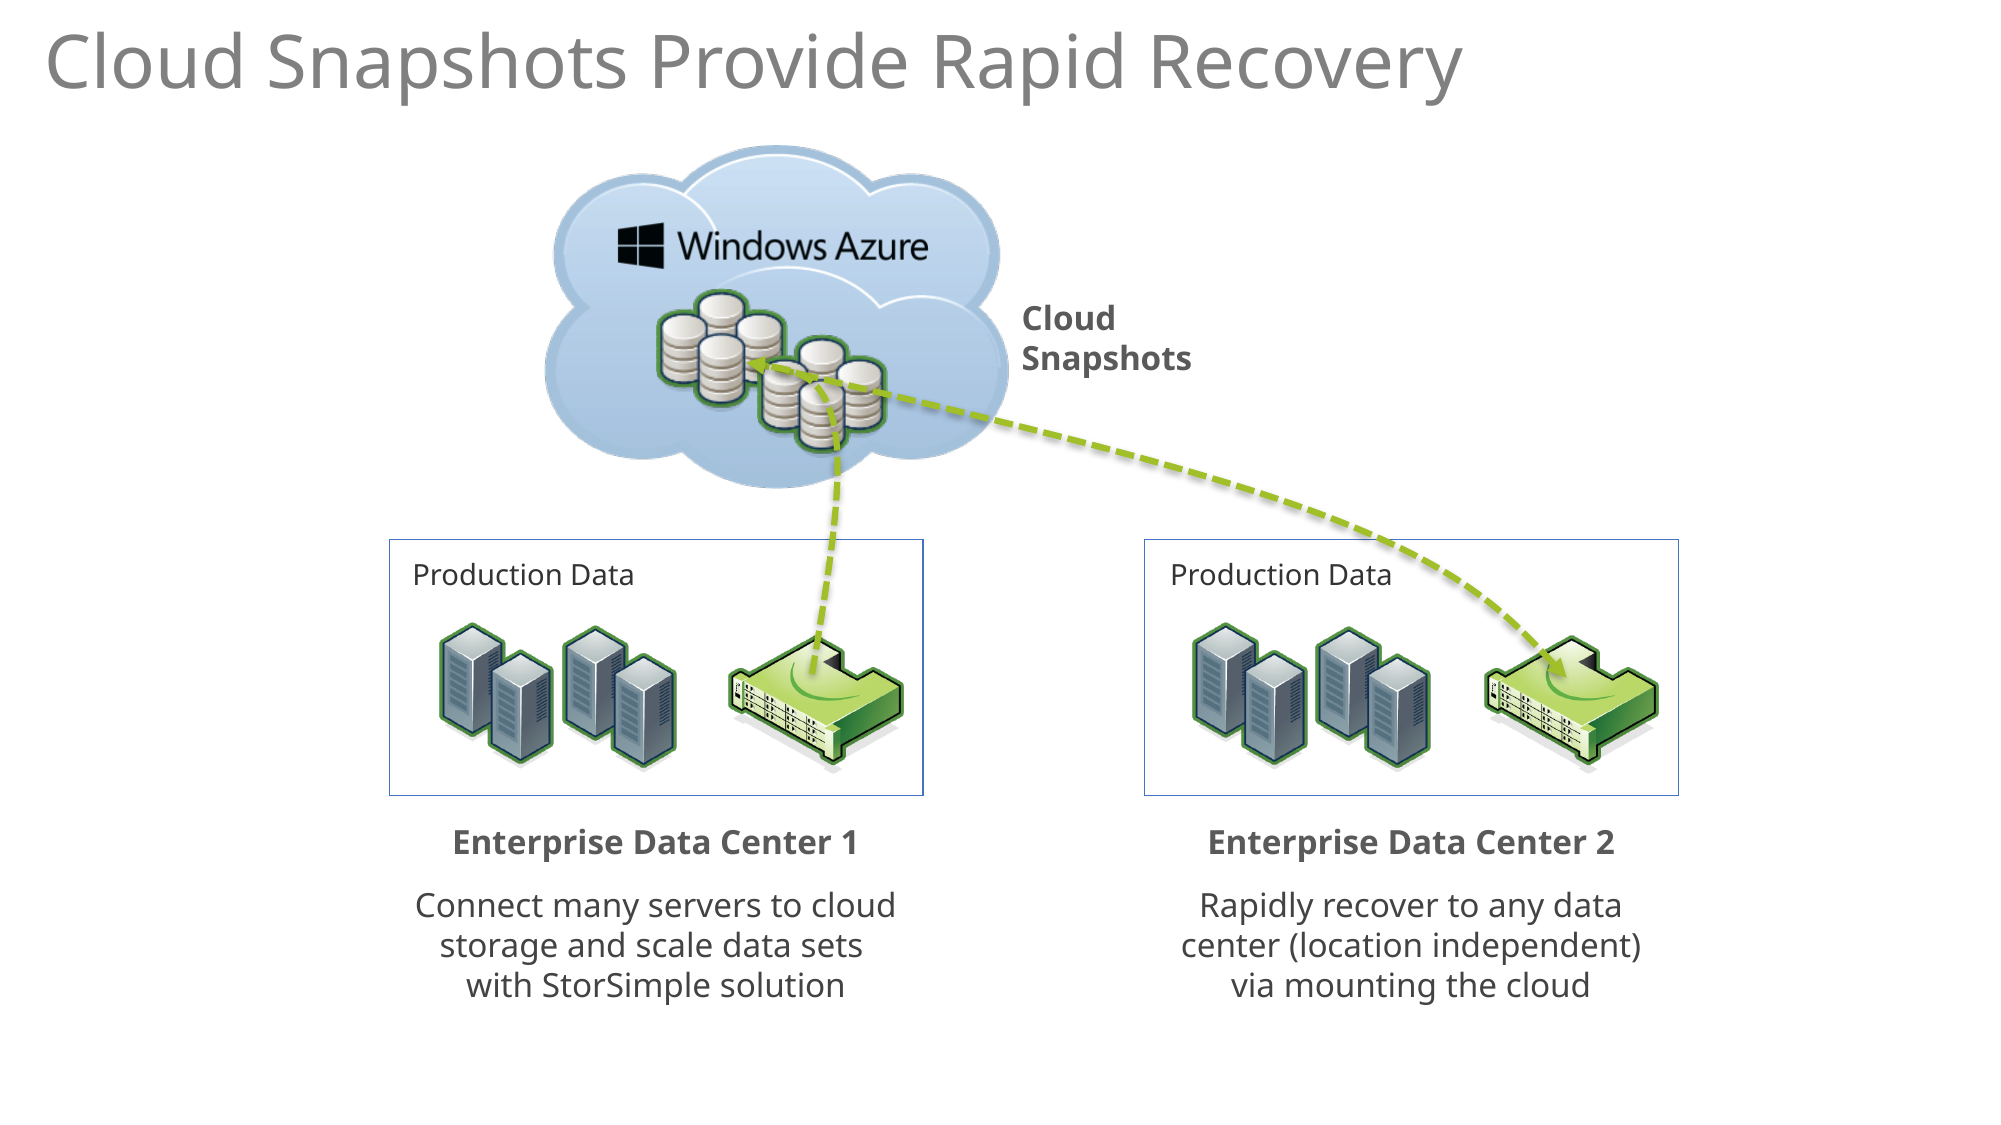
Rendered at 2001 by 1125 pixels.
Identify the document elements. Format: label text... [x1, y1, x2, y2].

text_box [1360, 586, 1525, 646]
picture [727, 634, 904, 774]
text_box Production Data [401, 550, 710, 598]
text_box [772, 489, 838, 634]
title Cloud Snapshots Provide Rapid Recovery [29, 16, 1929, 113]
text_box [439, 622, 677, 773]
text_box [543, 145, 1010, 489]
text_box [1010, 423, 1404, 550]
text_box Connect many servers to cloud storage and scale data sets with StorSimple solution [395, 876, 917, 1012]
text_box [389, 539, 924, 796]
text_box Production Data [1158, 550, 1467, 598]
text_box Enterprise Data Center 1 [437, 814, 876, 869]
picture [1482, 634, 1659, 774]
text_box Enterprise Data Center 2 [1192, 814, 1631, 869]
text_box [1192, 622, 1431, 773]
text_box [1144, 539, 1679, 796]
text_box Cloud Snapshots [1010, 289, 1223, 385]
text_box Rapidly recover to any data center (location independent) via mounting the cloud [1155, 876, 1667, 1012]
